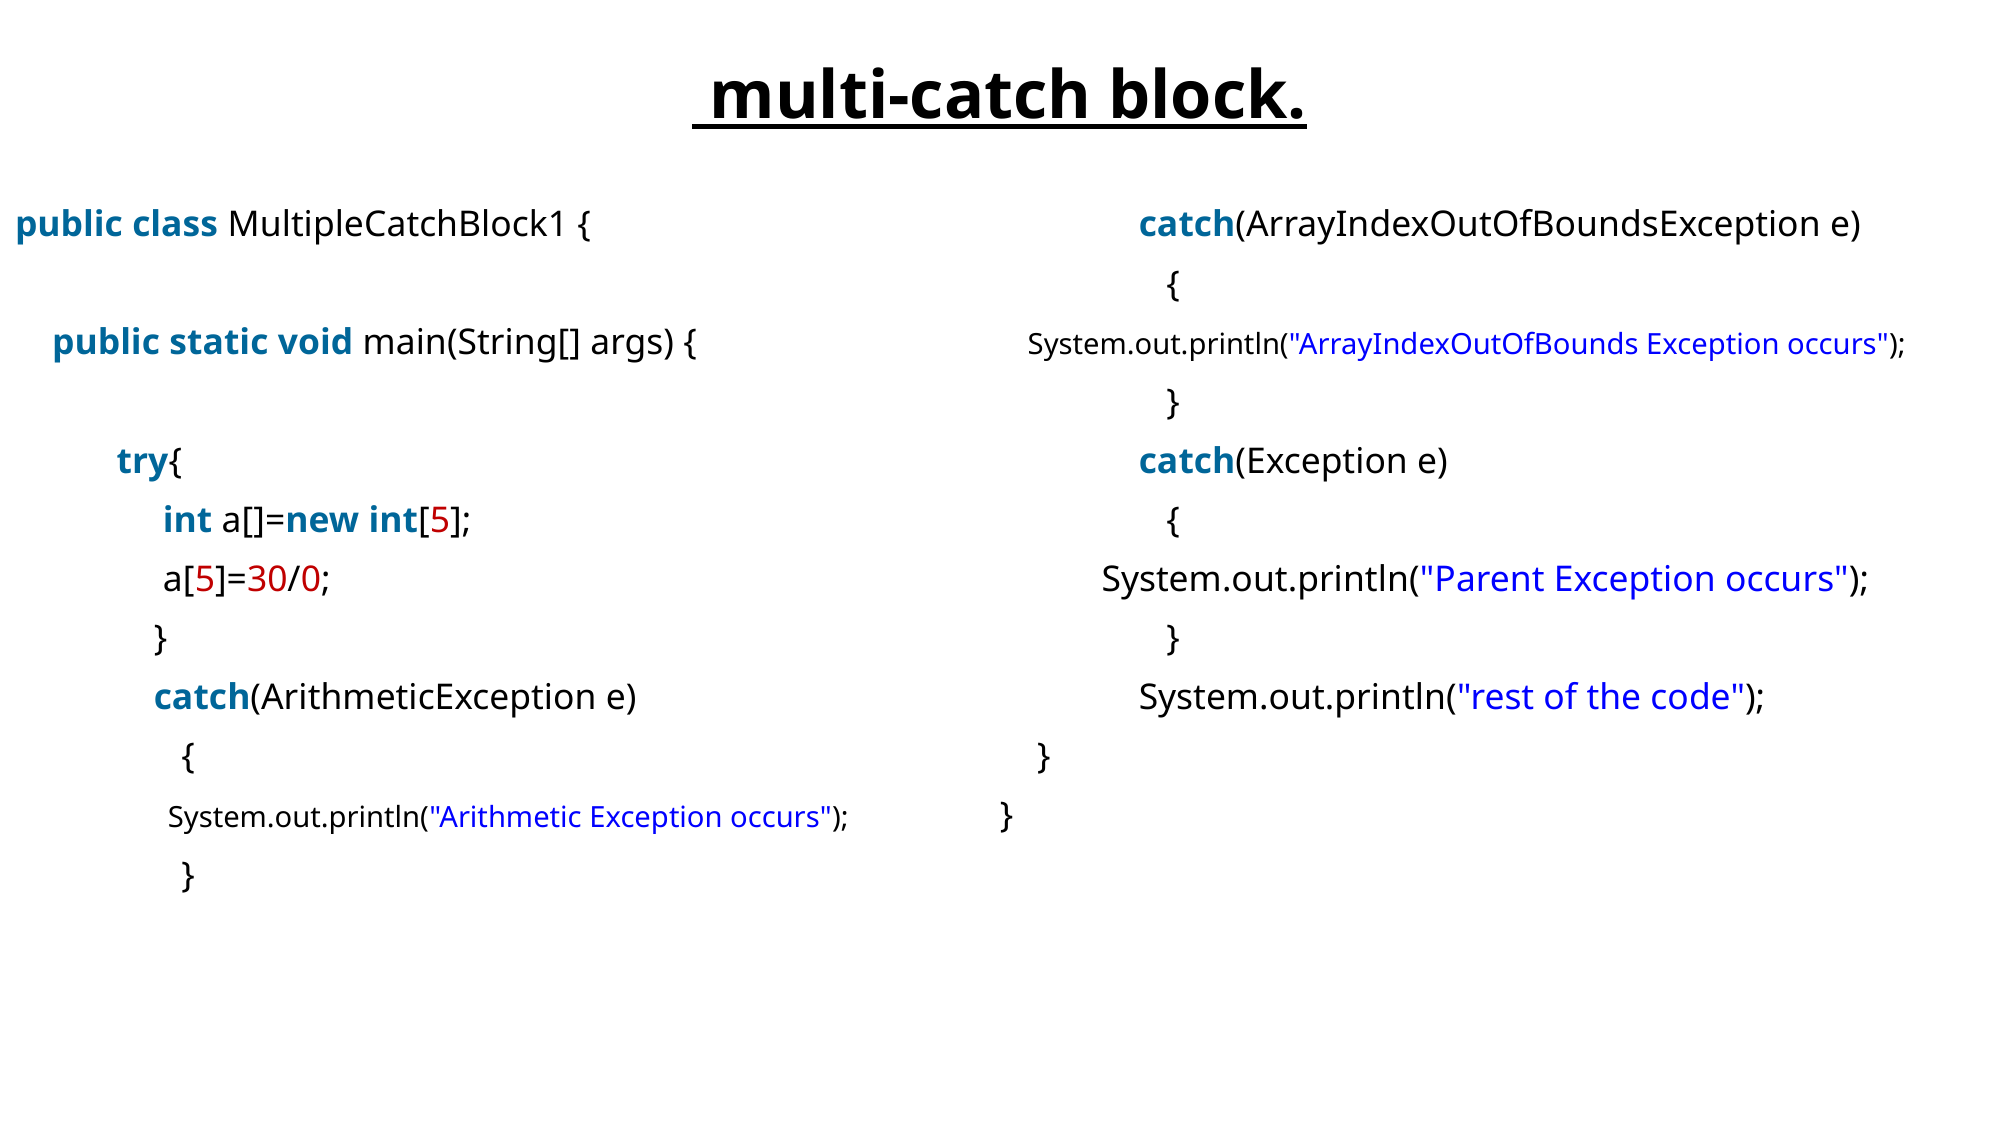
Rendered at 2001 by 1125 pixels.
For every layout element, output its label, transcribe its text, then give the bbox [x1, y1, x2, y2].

list public class MultipleCatchBlock1 { public static void main(String[] args) { try{ int a[]=new int[5]; a[5]=30/0; } catch(ArithmeticException e) { System.out.println("Arithmetic Exception occurs"); } catch(ArrayIndexOutOfBoundsException e) { System.out.println("ArrayIndexOutOfBounds Exception occurs"); } catch(Exception e) { System.out.println("Parent Exception occurs"); } System.out.println("rest of the code"); } } [0, 198, 2000, 1025]
title multi-catch block. [137, 59, 1863, 135]
